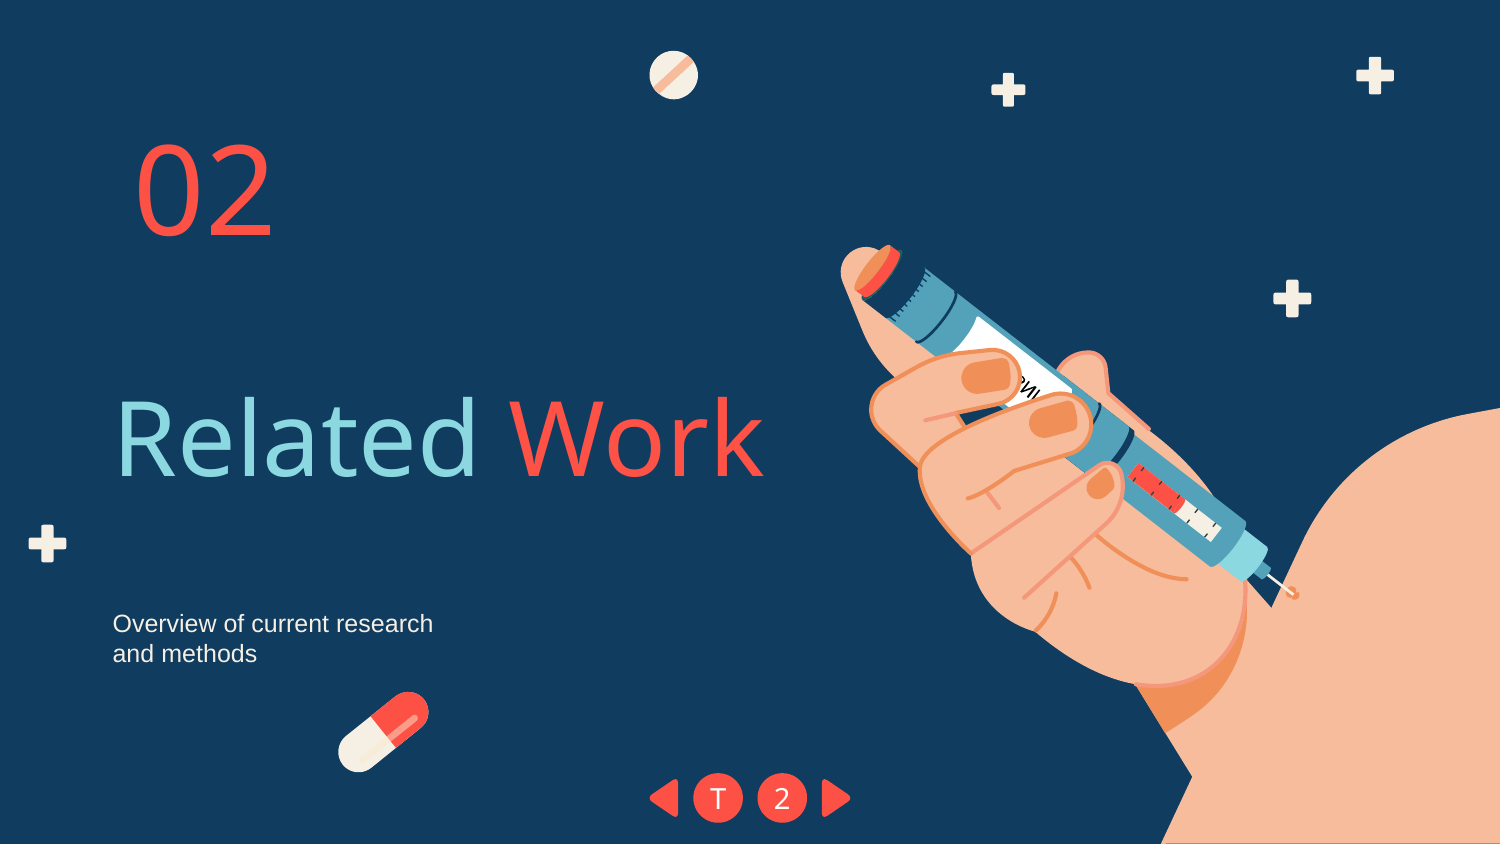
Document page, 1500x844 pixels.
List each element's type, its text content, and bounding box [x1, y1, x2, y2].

text_box [821, 779, 835, 817]
subtitle Overview of current research and methods [97, 385, 491, 844]
text_box [991, 72, 1026, 107]
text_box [646, 50, 706, 100]
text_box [840, 244, 1500, 844]
title Related Work [97, 374, 835, 496]
title 02 [118, 116, 378, 255]
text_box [330, 700, 437, 764]
text_box 2 [757, 773, 808, 823]
text_box T [693, 773, 743, 823]
text_box [649, 779, 679, 817]
